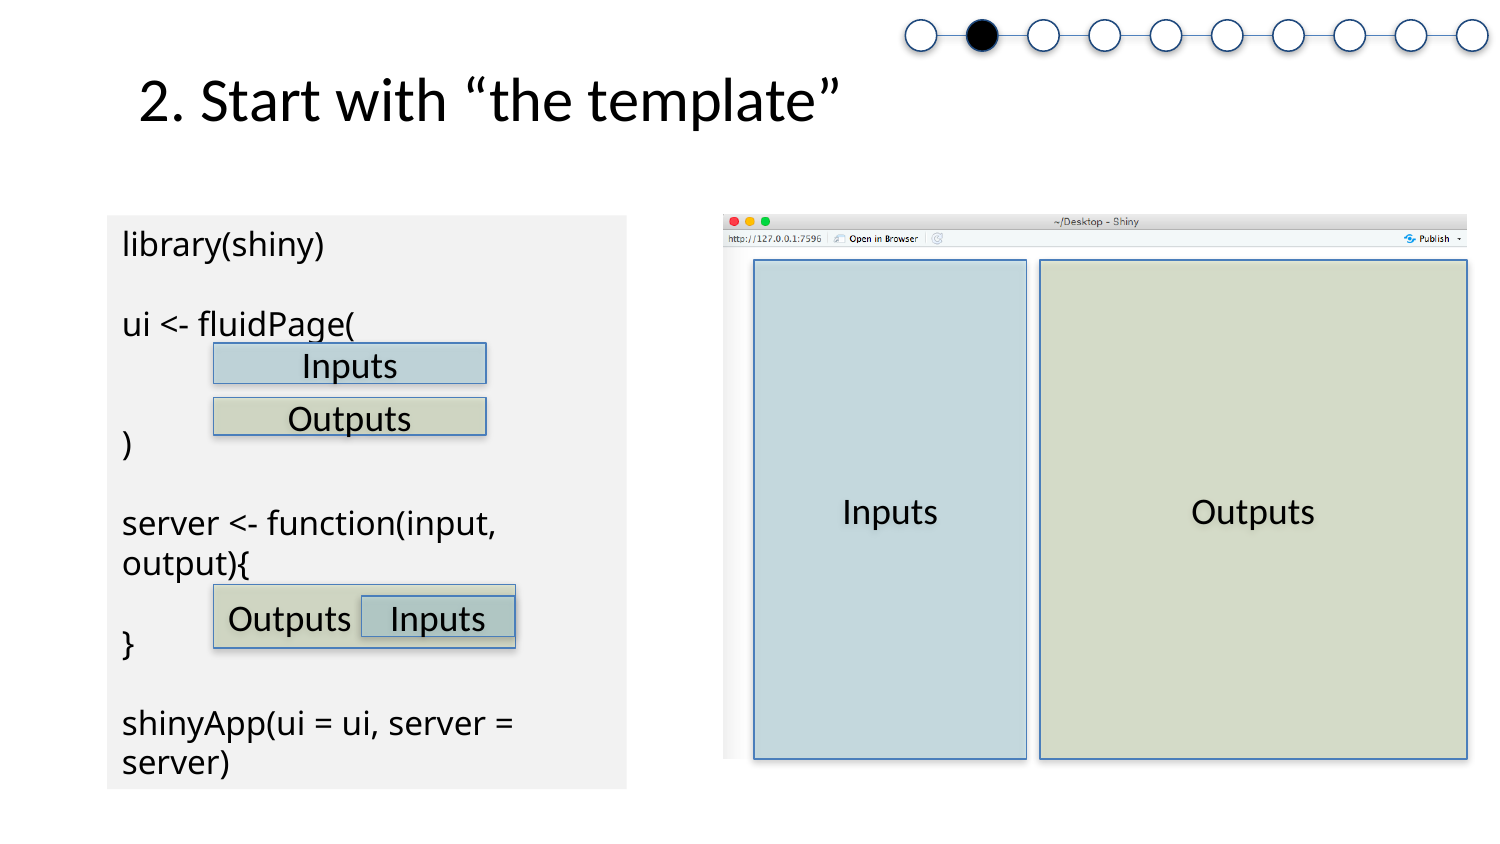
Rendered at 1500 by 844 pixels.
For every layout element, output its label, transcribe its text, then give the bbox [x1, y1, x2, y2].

text_box library(shiny) ui <- fluidPage( ) server <- function(input, output){ } shinyApp(ui = ui, server = server) [107, 215, 627, 790]
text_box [905, 19, 1489, 52]
text_box Inputs [213, 342, 487, 384]
text_box Outputs [213, 397, 487, 436]
text_box Outputs [213, 584, 516, 649]
text_box 2. Start with “the template” [123, 51, 1351, 141]
picture [722, 214, 1468, 760]
text_box Inputs [361, 595, 516, 637]
